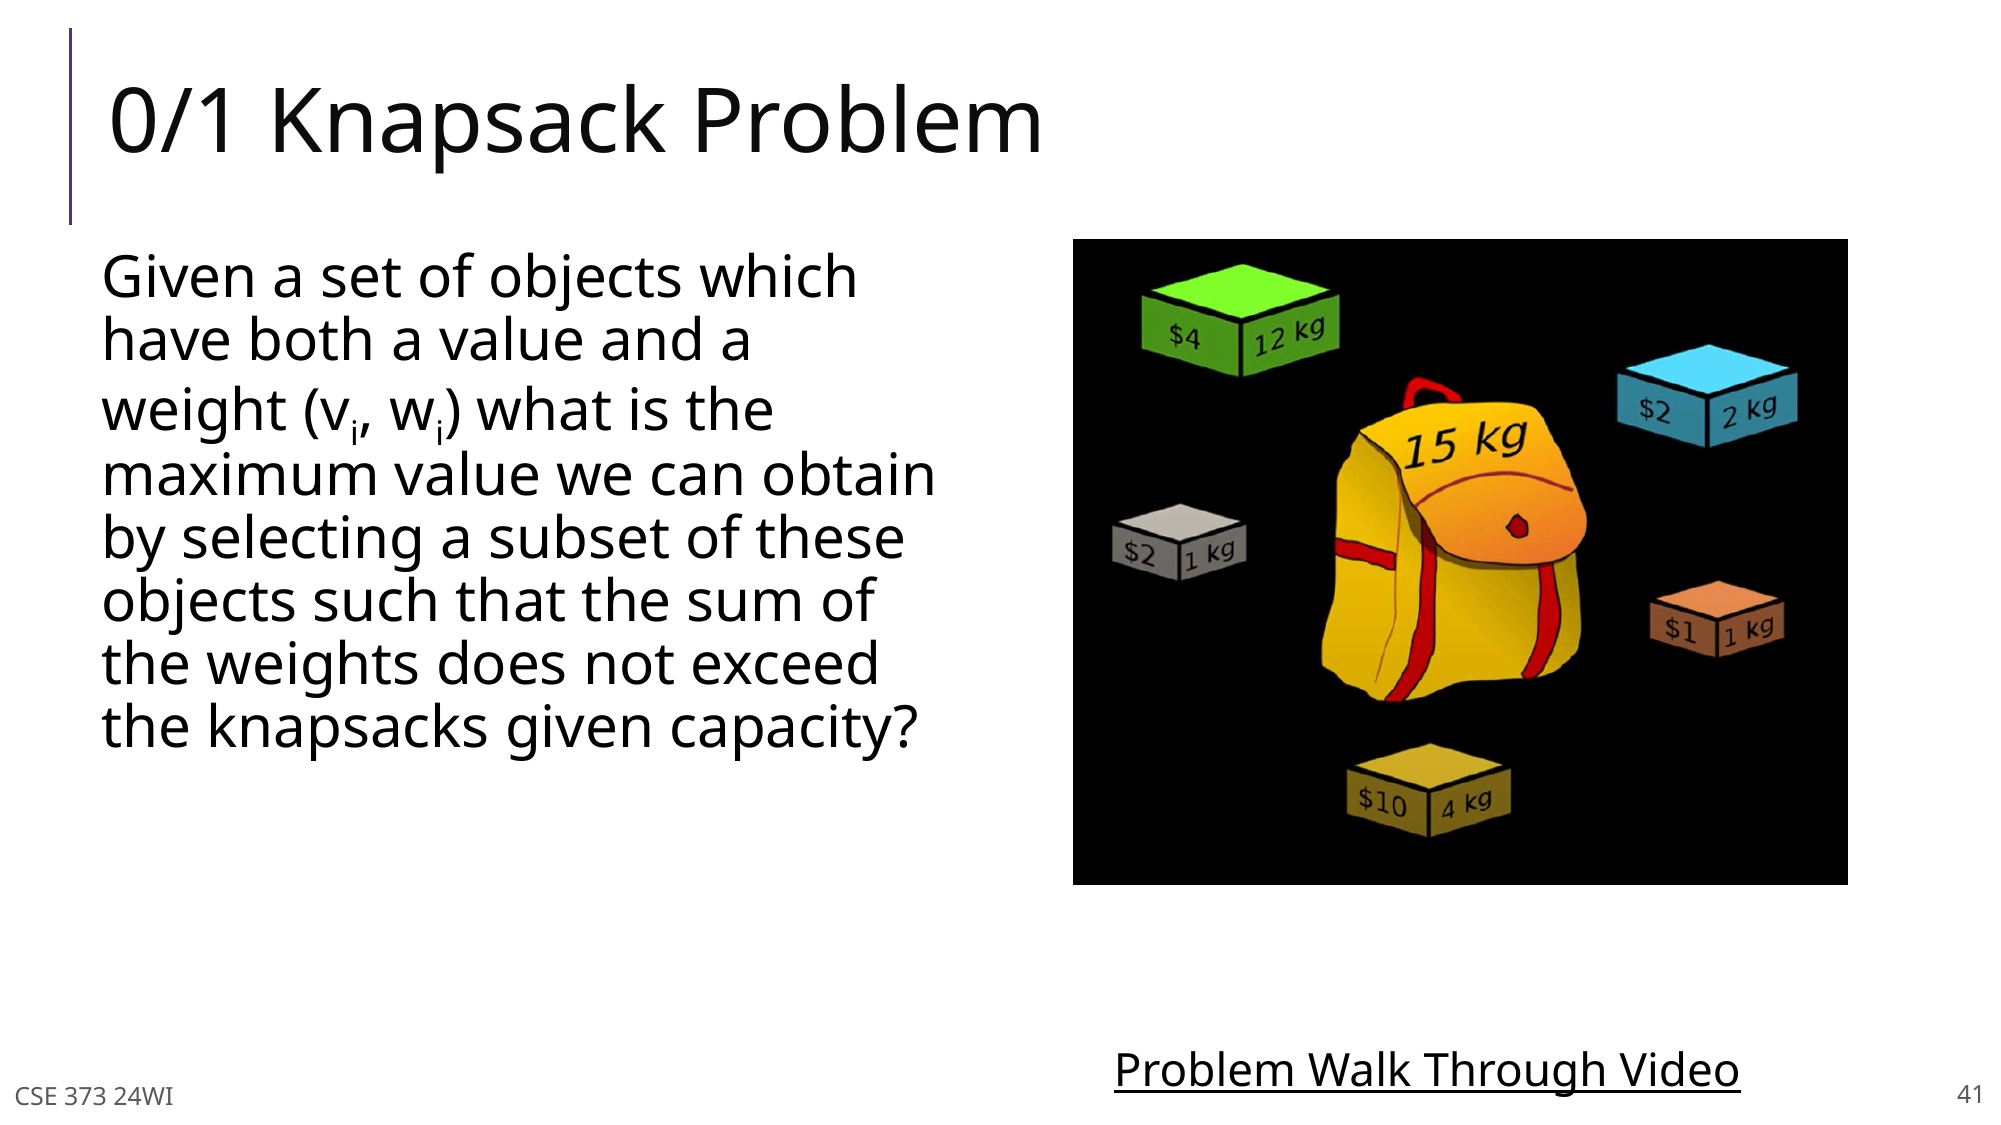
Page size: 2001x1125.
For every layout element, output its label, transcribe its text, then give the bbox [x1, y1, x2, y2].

list Given a set of objects which have both a value and a weight (vi, wi) what is the maximum value we can obtain by selecting a subset of these objects such that the sum of the weights does not exceed the knapsacks given capacity? [94, 240, 946, 893]
picture [1073, 239, 1849, 886]
text_box Problem Walk Through Video [1098, 1025, 1906, 1118]
title 0/1 Knapsack Problem [94, 43, 1930, 210]
